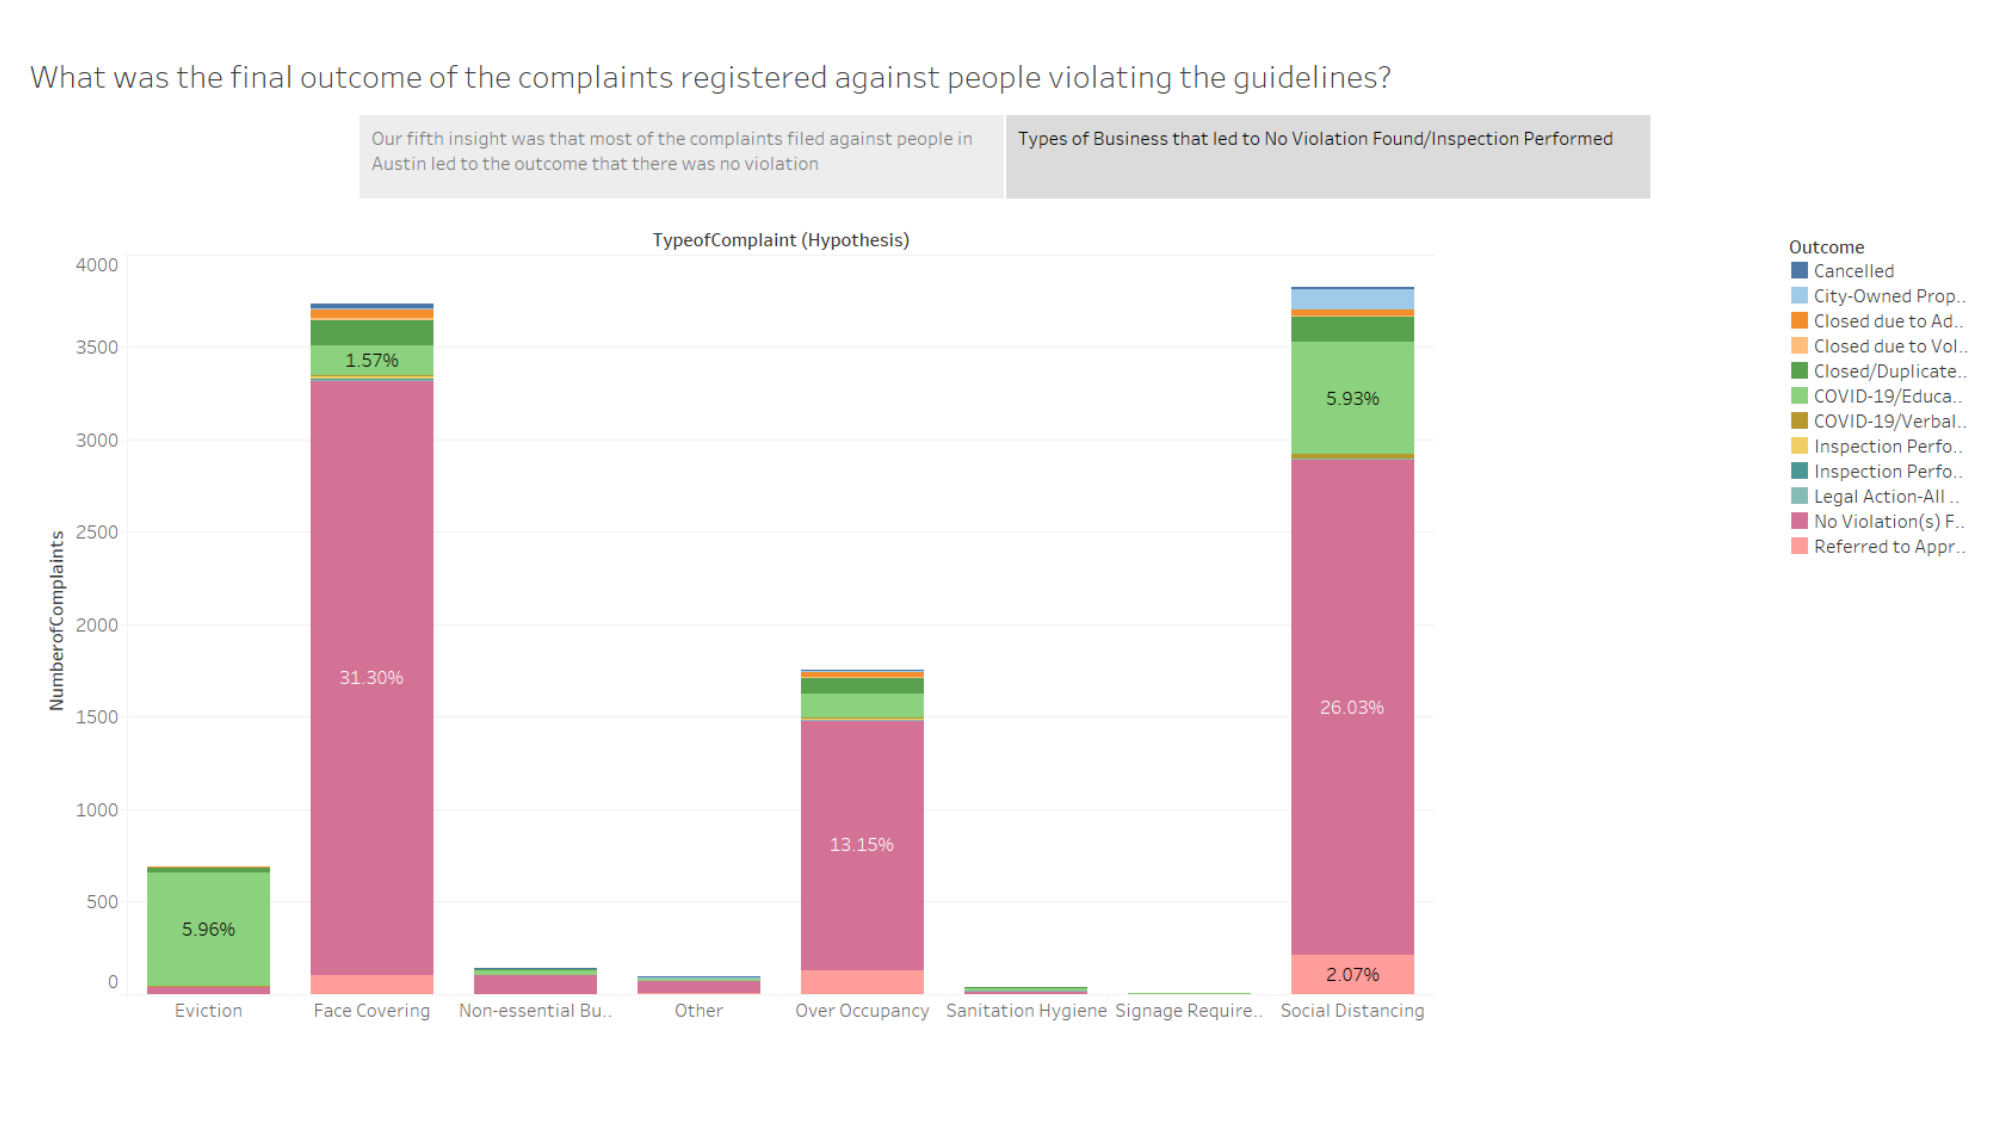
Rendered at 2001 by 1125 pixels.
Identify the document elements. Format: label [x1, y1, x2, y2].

picture [16, 46, 1993, 1062]
